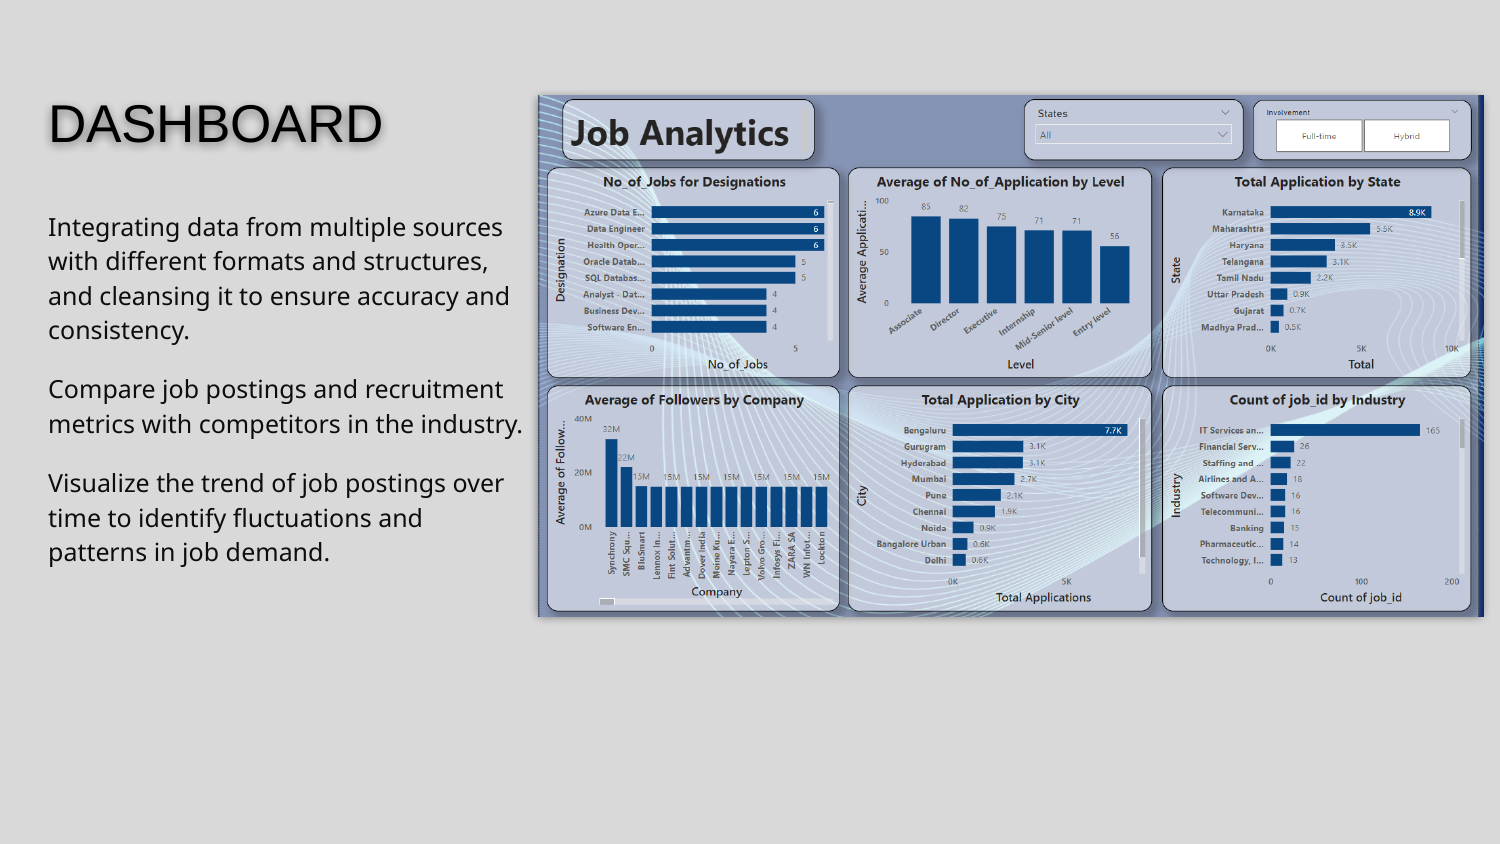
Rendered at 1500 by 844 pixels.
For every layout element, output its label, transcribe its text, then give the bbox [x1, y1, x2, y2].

picture [538, 95, 1484, 617]
list Integrating data from multiple sources with different formats and structures, and cleansing it to ensure accuracy and consistency. Compare job postings and recruitment metrics with competitors in the industry. Visualize the trend of job postings over time to identify fluctuations and patterns in job demand. [33, 191, 545, 753]
title DASHBOARD [33, 74, 524, 169]
